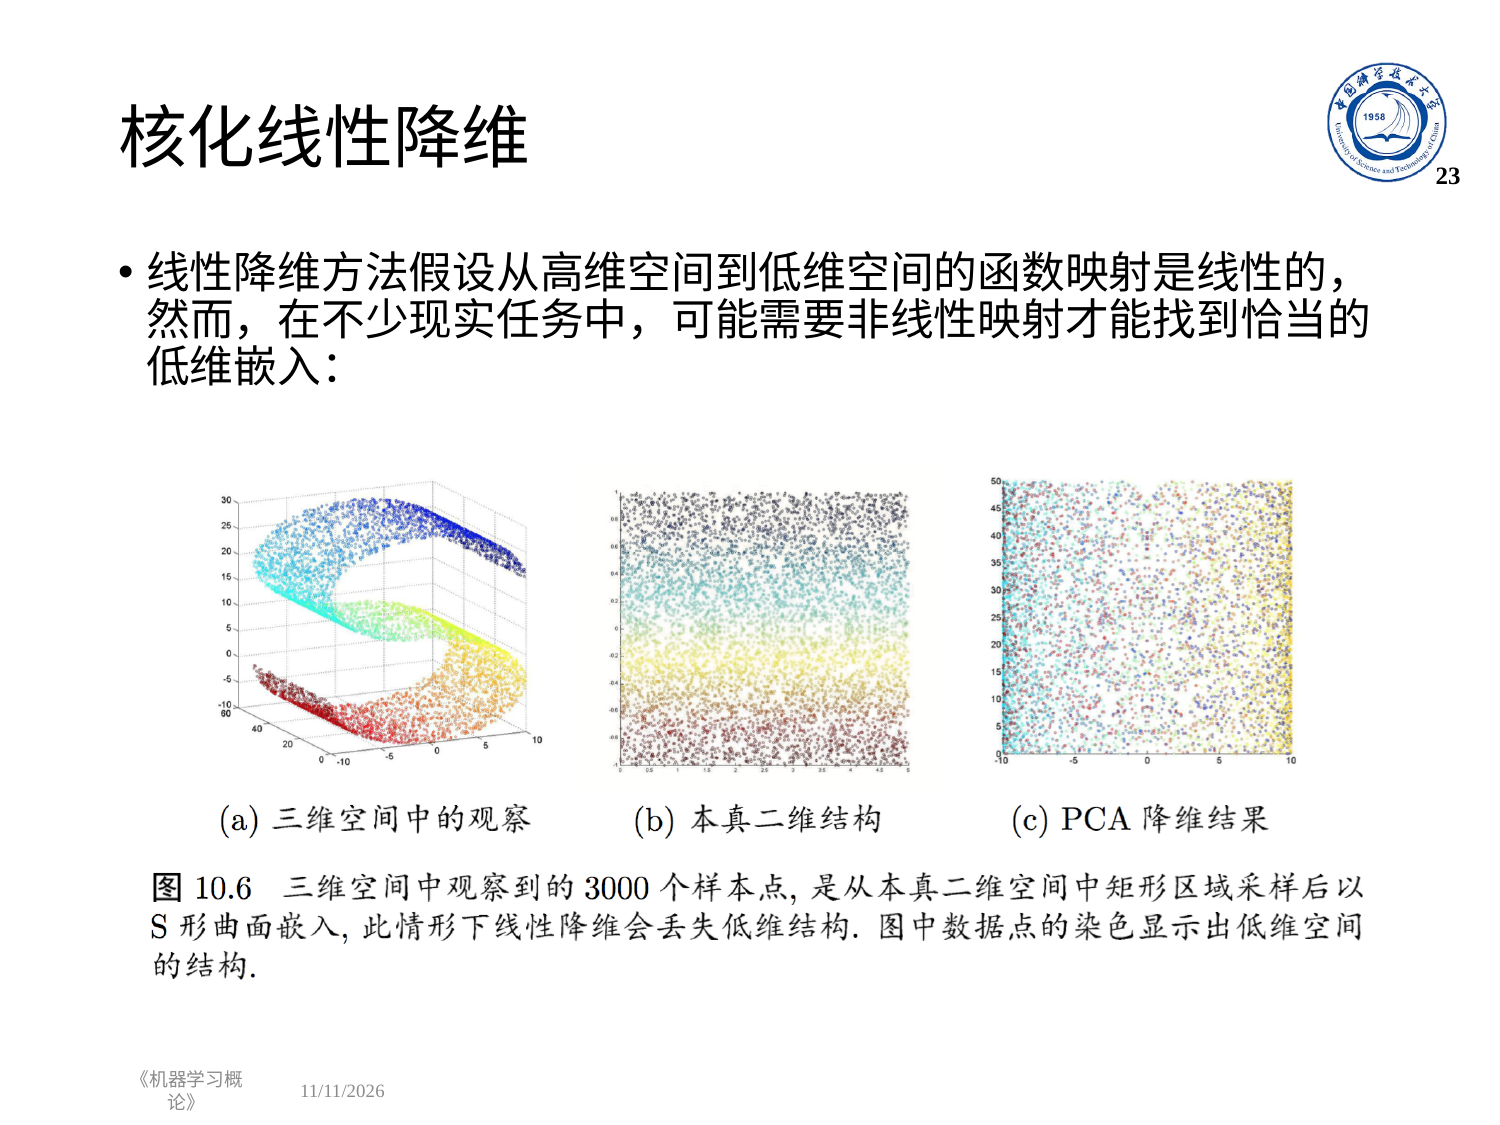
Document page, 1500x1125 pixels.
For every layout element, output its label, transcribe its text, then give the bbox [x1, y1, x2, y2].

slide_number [285, 1068, 422, 1113]
slide_number 23 [1372, 144, 1476, 205]
title 核化线性降维 [103, 59, 1397, 221]
picture [1397, 59, 1450, 144]
picture [127, 462, 1397, 1016]
list 线性降维方法假设从高维空间到低维空间的函数映射是线性的，然而，在不少现实任务中，可能需要非线性映射才能找到恰当的低维嵌入： [103, 243, 1397, 1053]
footer 《机器学习概论》 [104, 1068, 270, 1113]
